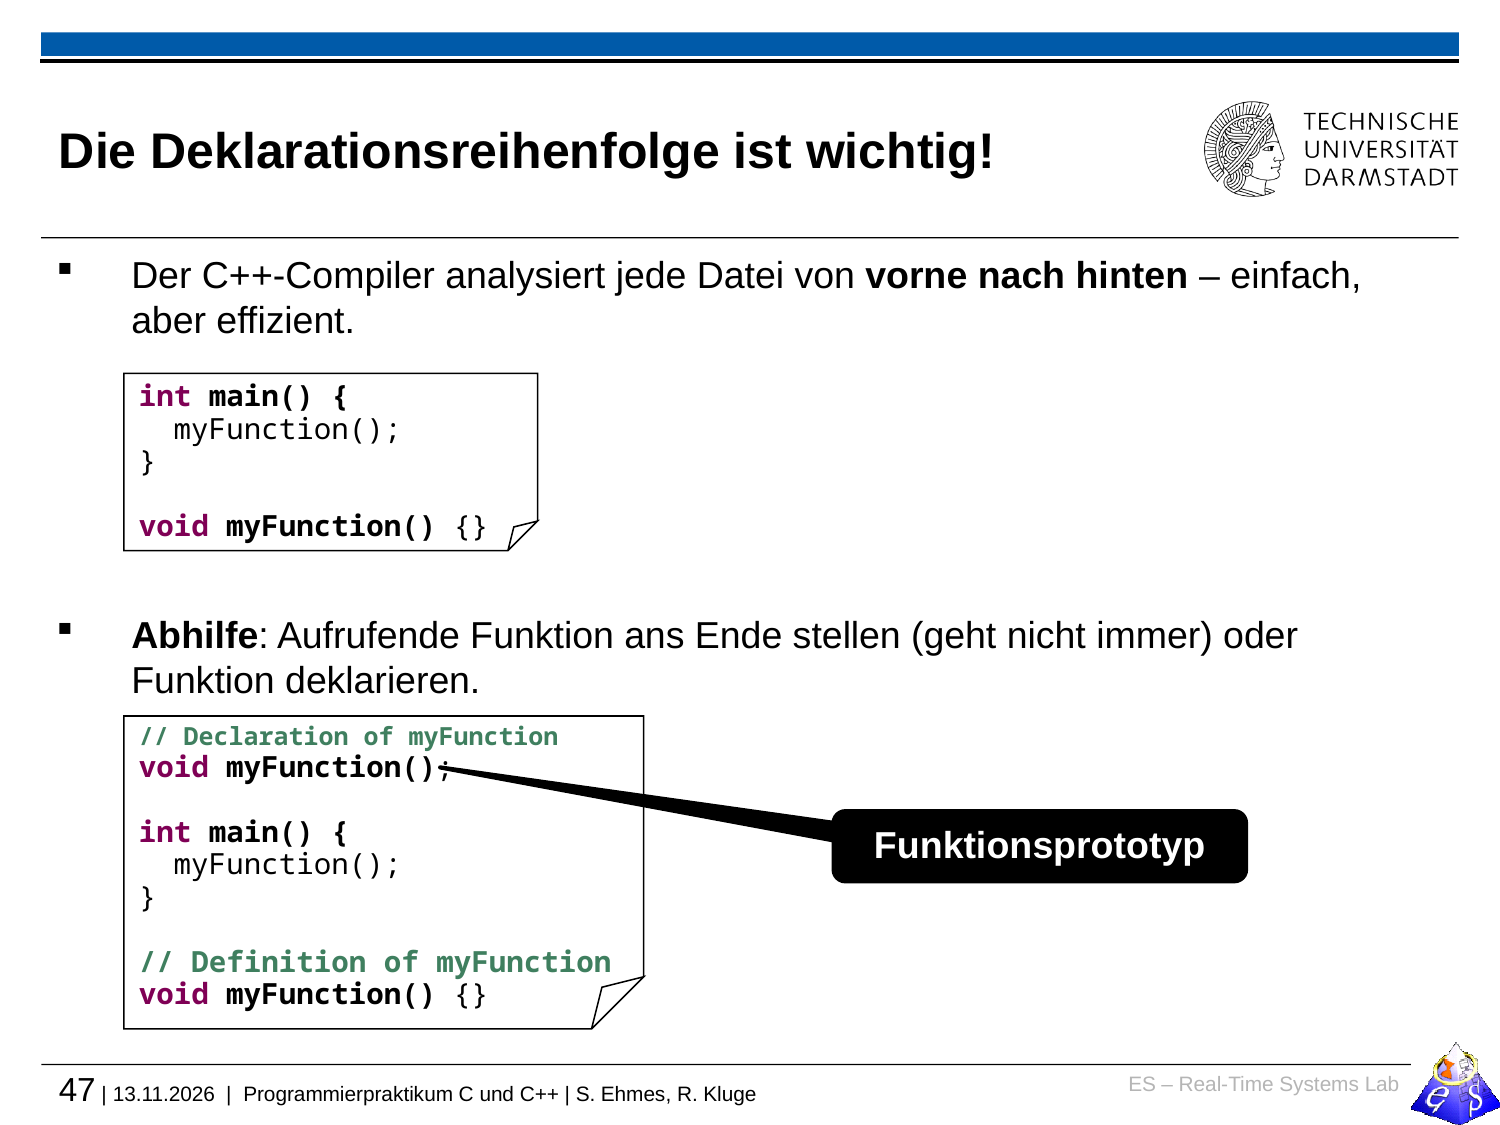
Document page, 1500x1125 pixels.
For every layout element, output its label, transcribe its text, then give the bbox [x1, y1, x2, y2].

text_box Syntax bleibt hier identisch, obwohl wir eine Methode aufrufen [591, 977, 642, 1028]
text_box Funktionsprototyp [438, 765, 1249, 884]
title Die Deklarationsreihenfolge ist wichtig! [58, 80, 1187, 218]
text_box // Declaration of myFunction void myFunction(); int main() { myFunction(); } // Definition of myFunction void myFunction() {} [123, 715, 644, 1029]
text_box int main() { myFunction(); } void myFunction() {} [123, 373, 538, 551]
list Der C++-Compiler analysiert jede Datei von vorne nach hinten – einfach, aber effizient. Abhilfe: Aufrufende Funktion ans Ende stellen (geht nicht immer) oder Funktion deklarieren. [41, 243, 1459, 1059]
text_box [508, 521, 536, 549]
picture [1187, 84, 1483, 214]
picture [1411, 1041, 1500, 1125]
